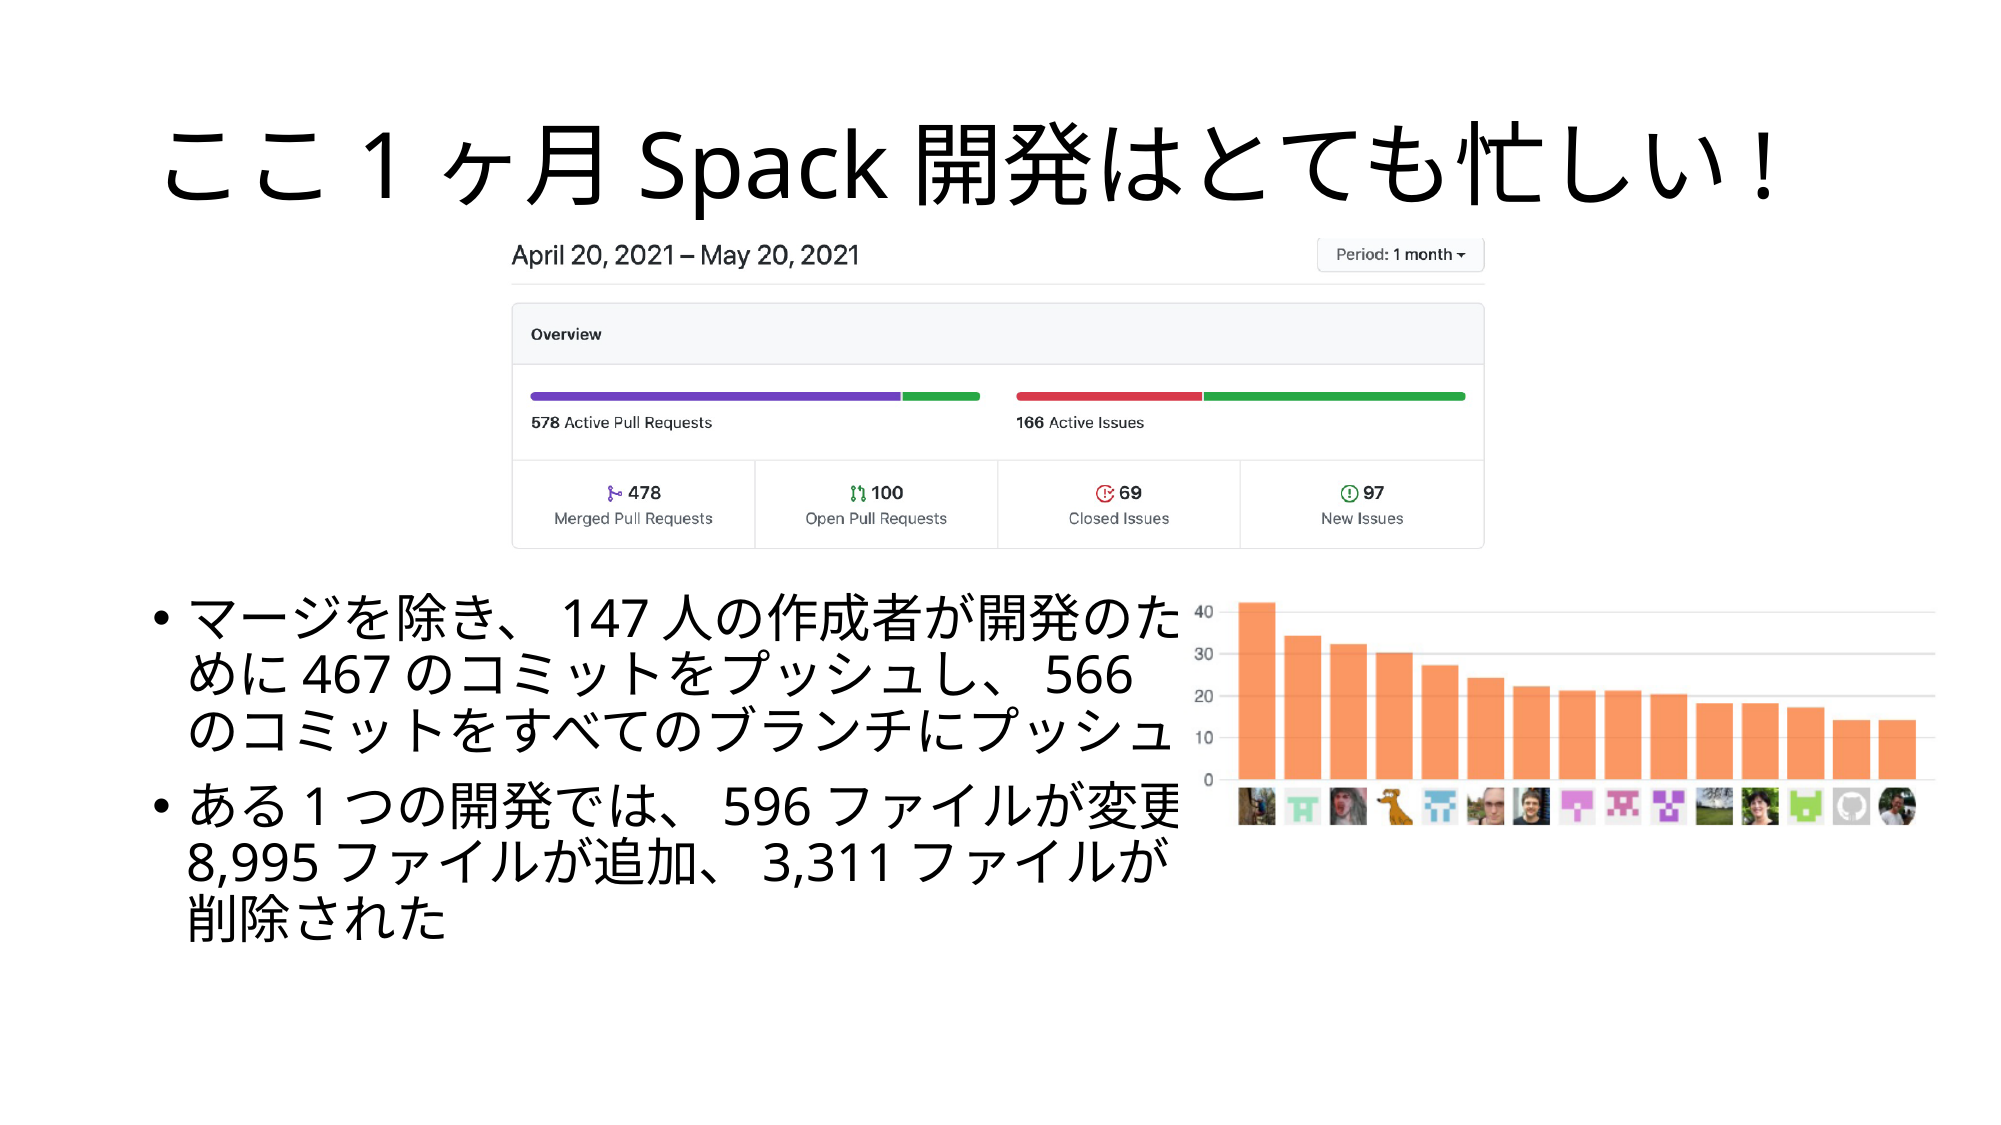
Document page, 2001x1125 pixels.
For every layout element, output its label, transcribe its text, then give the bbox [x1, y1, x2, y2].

title ここ1ヶ月Spack開発はとても忙しい! [137, 59, 1863, 278]
picture [1178, 584, 1963, 848]
list マージを除き、147人の作成者が開発のために467のコミットをプッシュし、566のコミットをすべてのブランチにプッシュ ある1つの開発では、596ファイルが変更、8,995ファイルが追加、3,311ファイルが削除された [137, 584, 1210, 1014]
picture [507, 238, 1493, 563]
